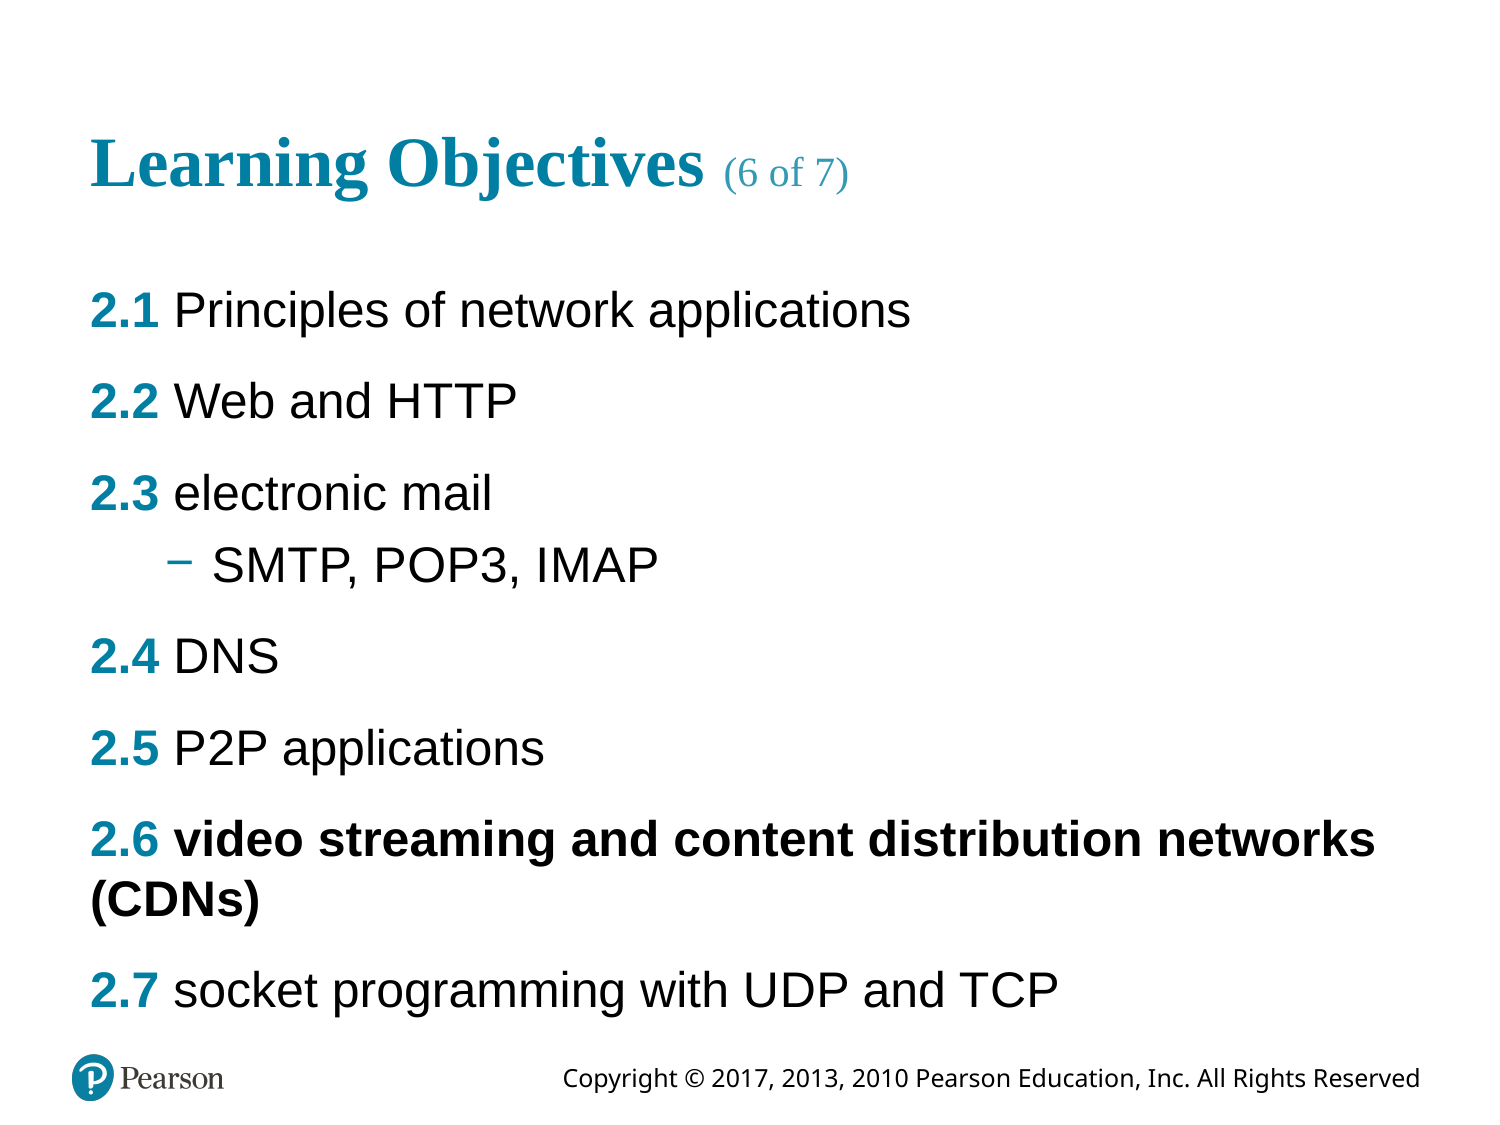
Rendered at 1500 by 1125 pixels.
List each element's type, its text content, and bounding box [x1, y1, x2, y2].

picture [72, 1087, 83, 1101]
picture [98, 1054, 224, 1101]
title Learning Objectives (6 of 7) [75, 35, 1425, 216]
list 2.1 Principles of network applications 2.2 Web and H T T P 2.3 electronic mail S M T P, P O P3, I M A P 2.4 D N S 2.5 P 2 P applications 2.6 video streaming and content distribution networks (C D N s) 2.7 socket programming with U D P and T C P [75, 262, 1425, 1005]
picture [72, 1054, 88, 1070]
picture [80, 1063, 106, 1088]
